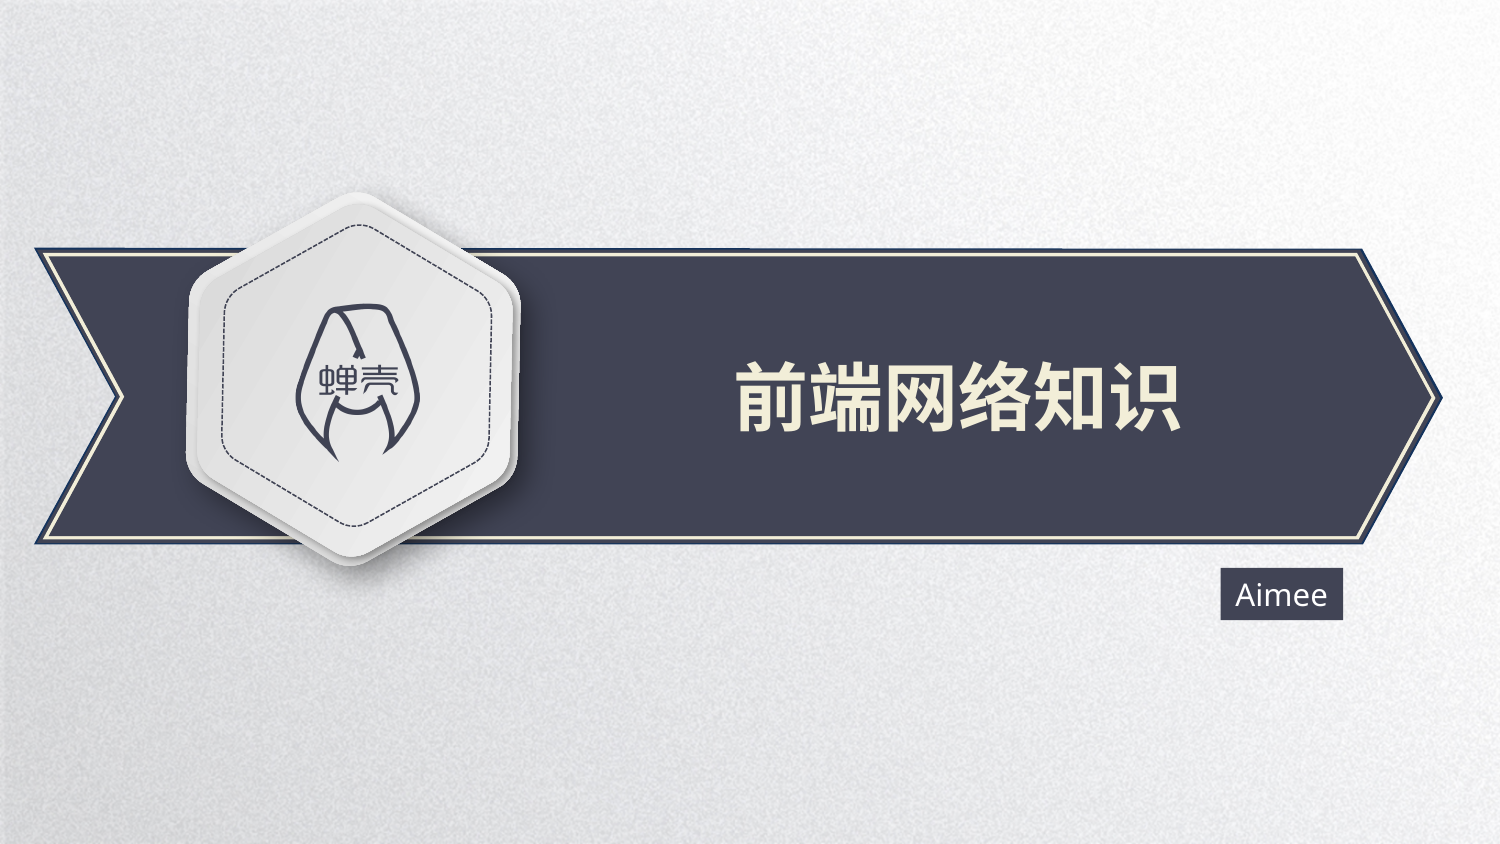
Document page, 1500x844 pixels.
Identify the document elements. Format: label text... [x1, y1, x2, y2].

text_box [544, 256, 1432, 537]
text_box [36, 249, 162, 544]
text_box Aimee [1220, 567, 1344, 621]
text_box [544, 249, 1441, 544]
text_box [48, 256, 162, 537]
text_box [167, 211, 539, 547]
text_box [544, 252, 1436, 540]
text_box [42, 252, 162, 540]
picture [0, 0, 1500, 844]
text_box 前端网络知识 [548, 342, 1371, 448]
